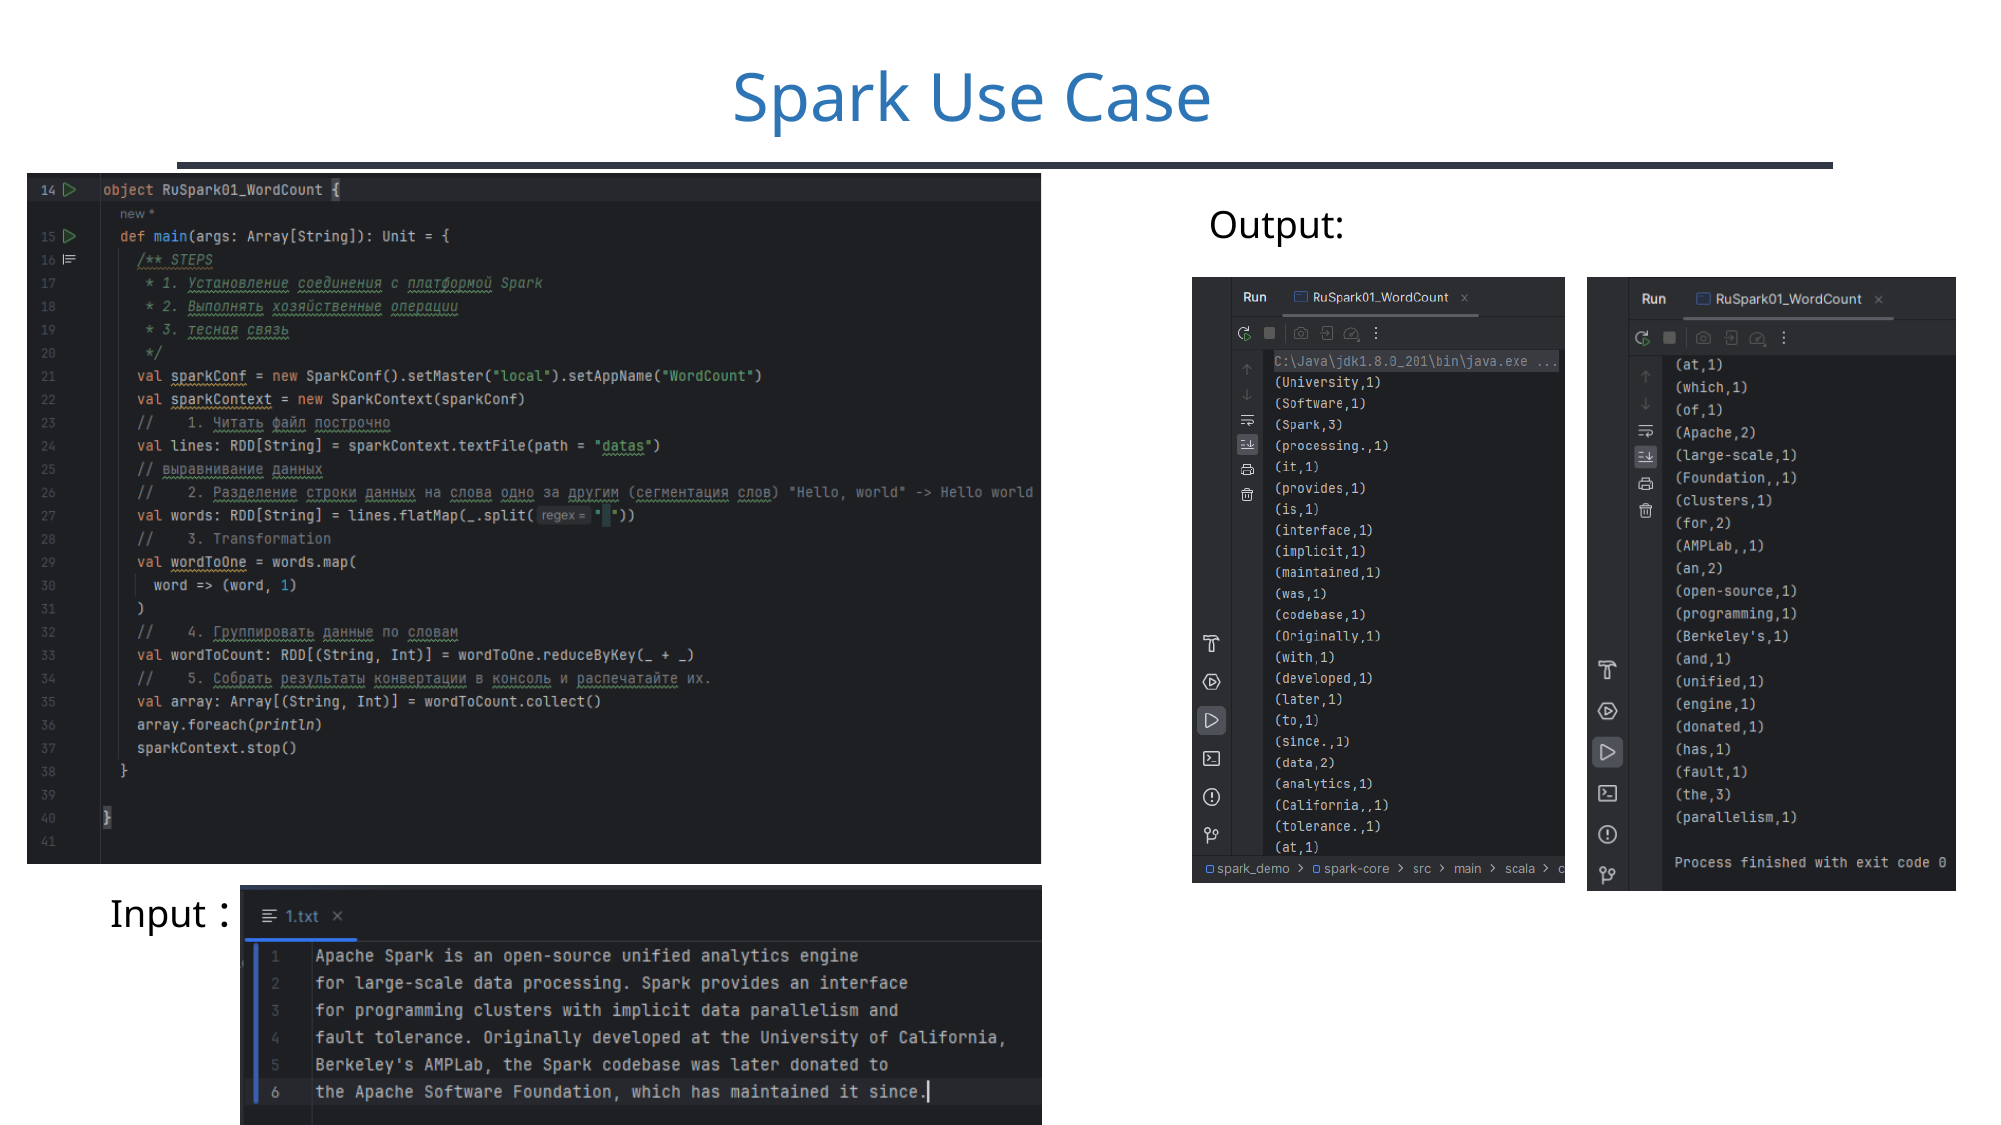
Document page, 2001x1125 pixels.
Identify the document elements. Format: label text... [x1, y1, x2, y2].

picture [240, 885, 1042, 1125]
picture [1587, 277, 1956, 891]
picture [1192, 277, 1565, 883]
picture [27, 173, 1042, 864]
text_box [176, 161, 1834, 171]
text_box Output: [1194, 193, 1360, 253]
text_box Input： [95, 882, 458, 943]
text_box Spark Use Case [256, 47, 1690, 142]
